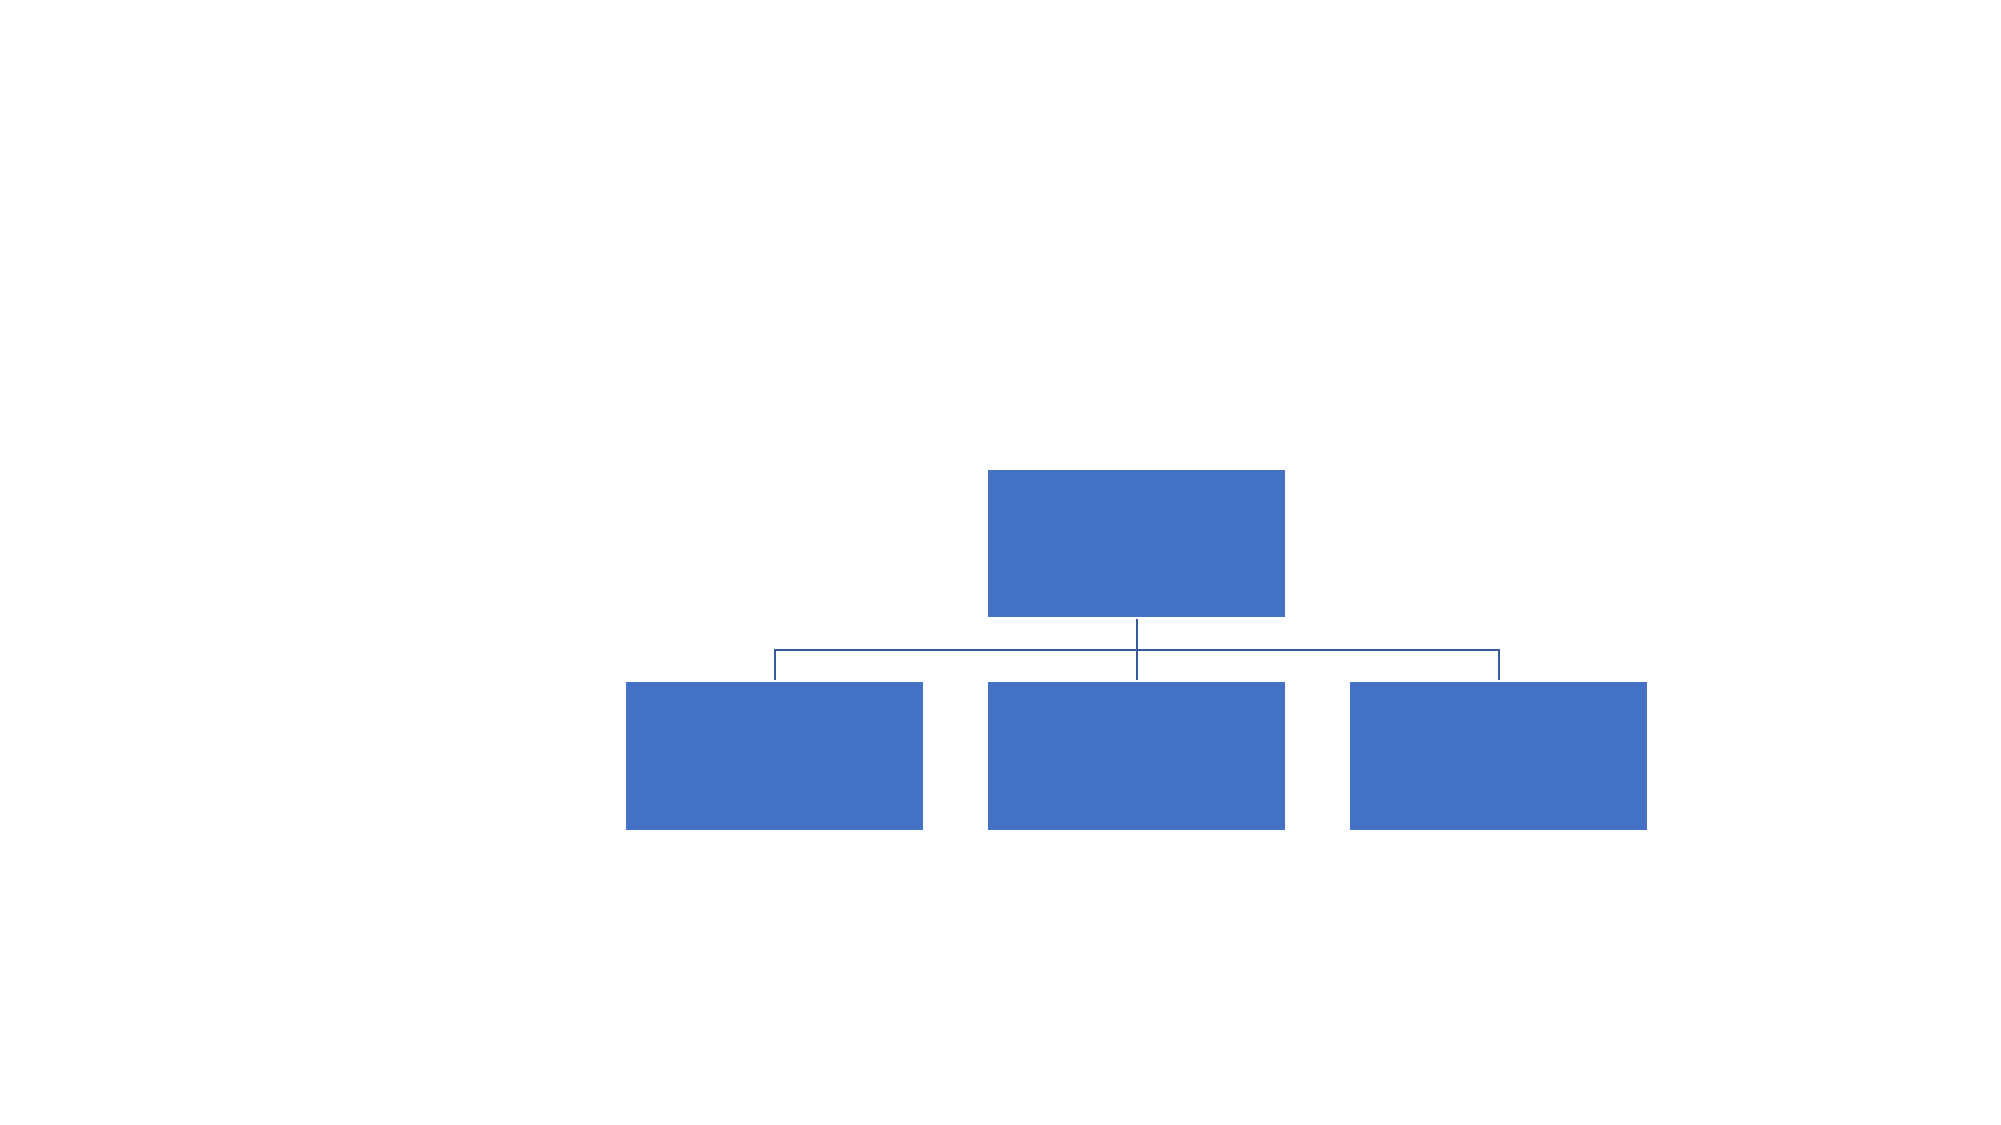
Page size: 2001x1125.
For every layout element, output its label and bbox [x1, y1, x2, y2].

text_box [624, 262, 1649, 1037]
